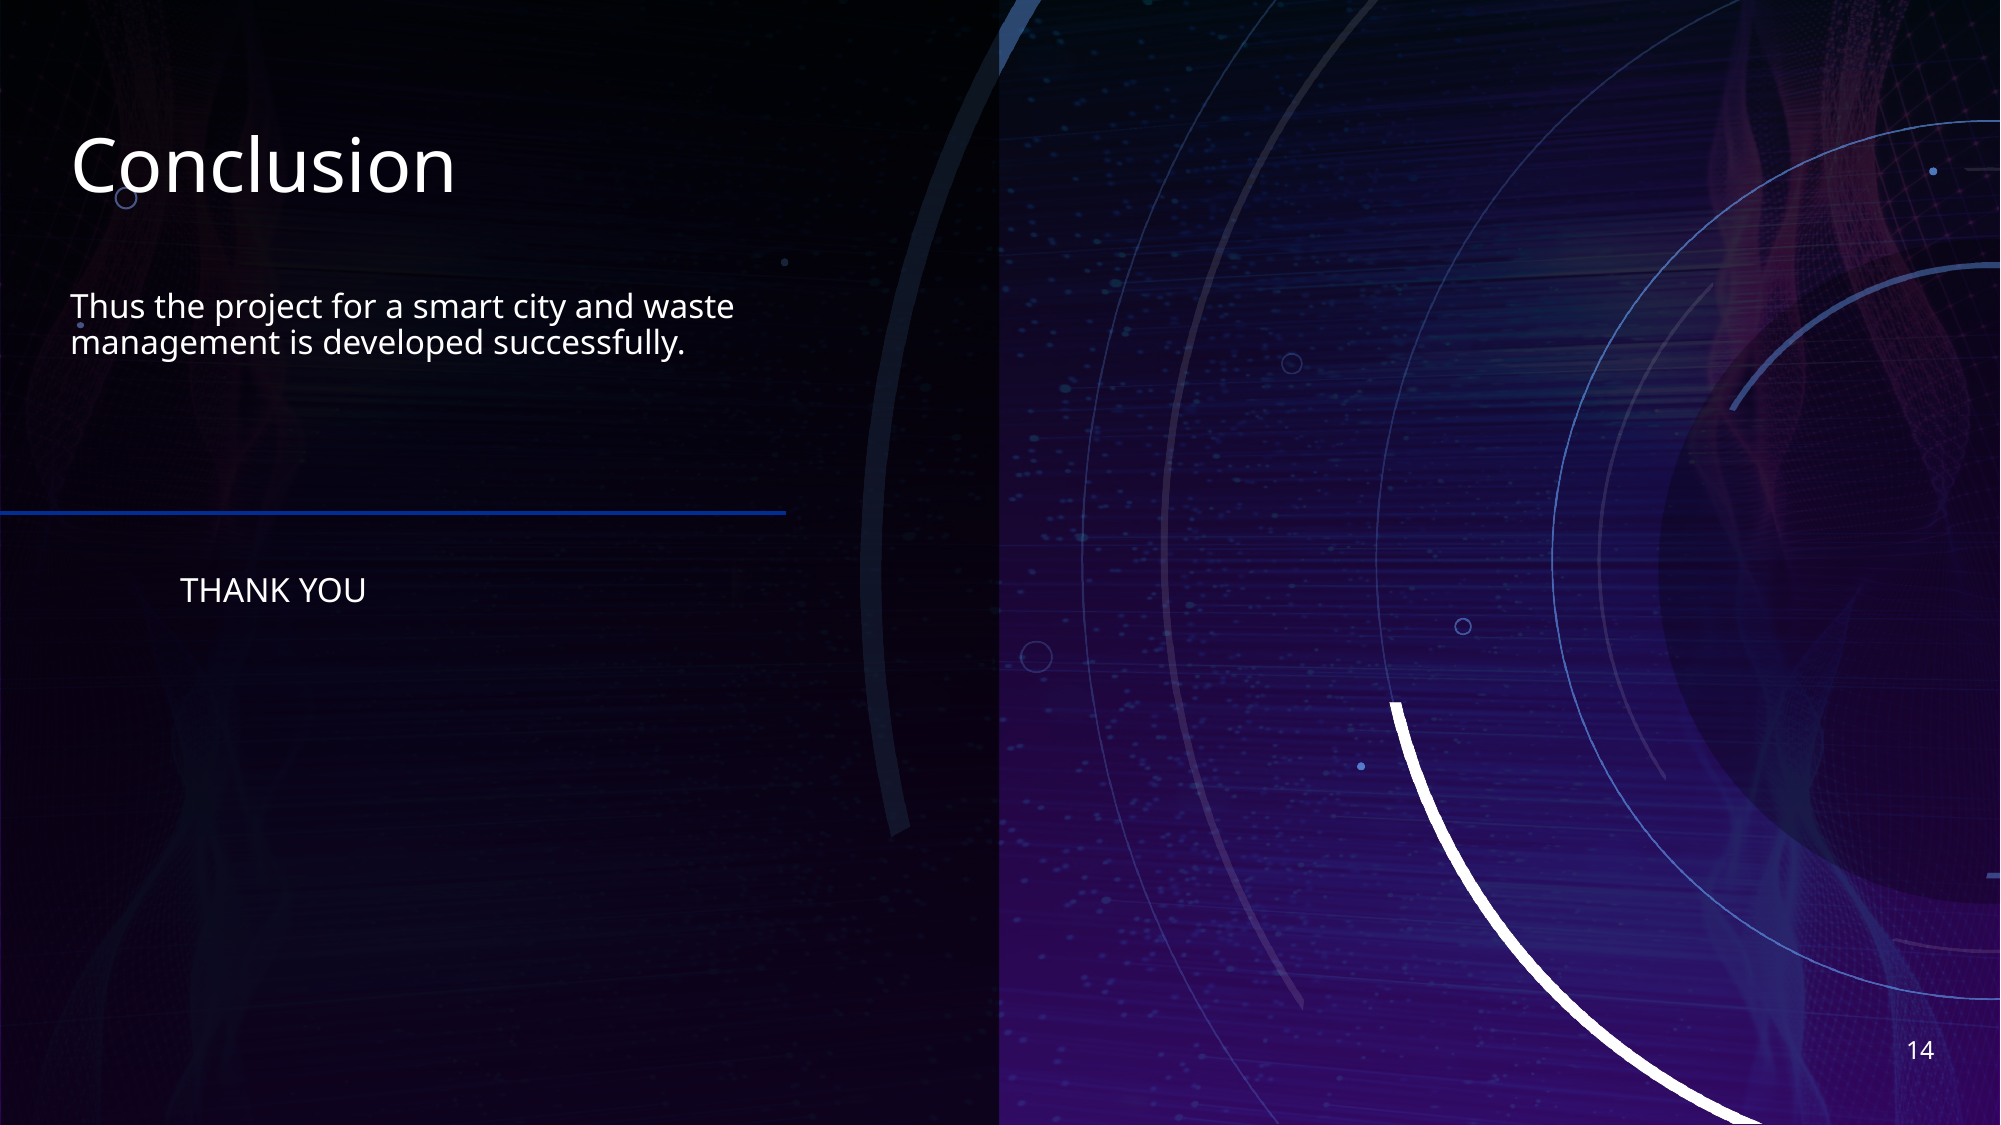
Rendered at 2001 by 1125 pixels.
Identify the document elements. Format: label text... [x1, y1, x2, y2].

slide_number 14 [1499, 1021, 1950, 1082]
picture [731, 0, 2001, 1124]
title Conclusion Thus the project for a smart city and waste management is developed successfully. [55, 49, 784, 480]
list THANK YOU [165, 562, 784, 992]
